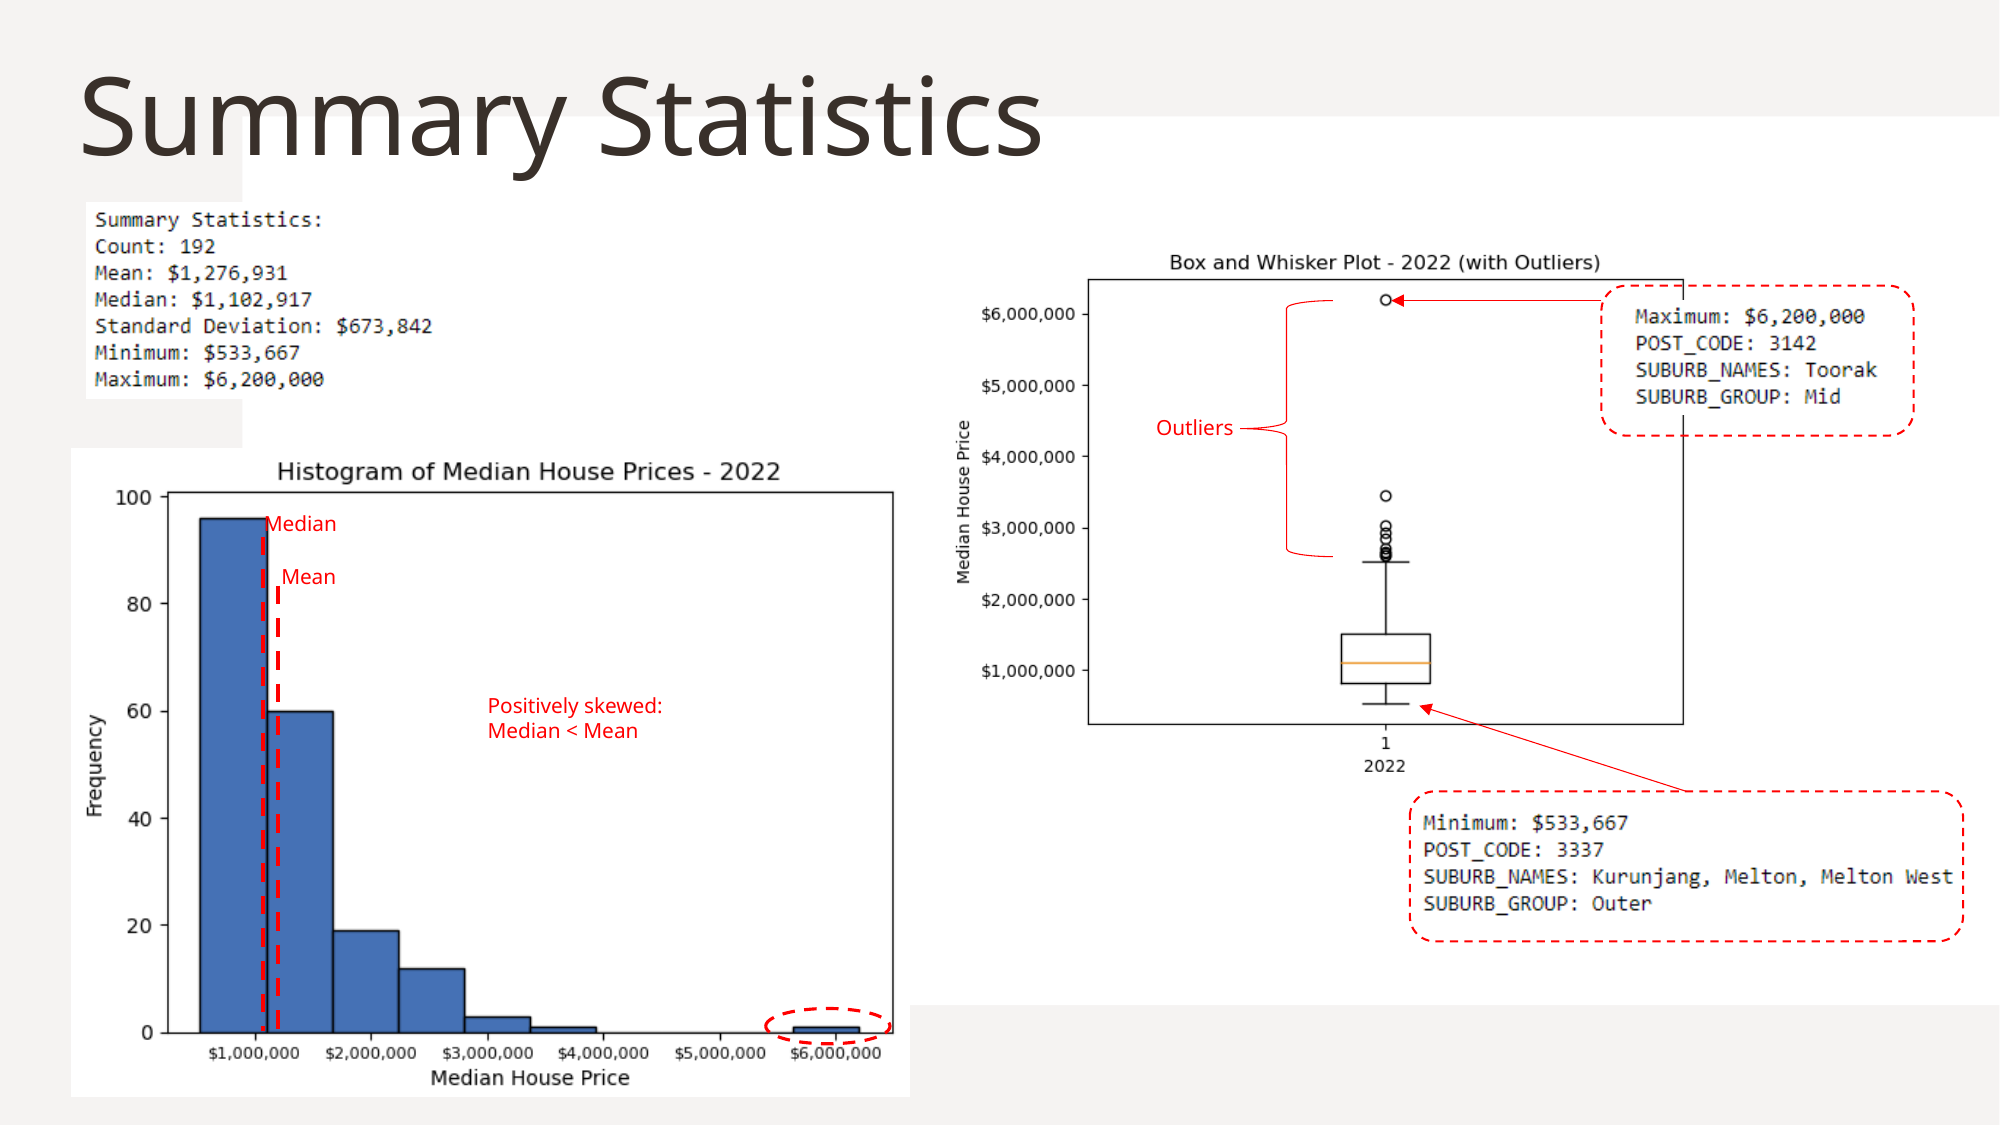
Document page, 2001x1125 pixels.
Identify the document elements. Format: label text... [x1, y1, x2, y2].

text_box [1708, 284, 1915, 437]
picture [1419, 808, 1964, 925]
text_box [1408, 790, 1963, 943]
picture [86, 202, 440, 399]
picture [937, 243, 1887, 784]
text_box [1419, 705, 1687, 792]
title Summary Statistics [63, 54, 1844, 340]
picture [71, 448, 910, 1097]
